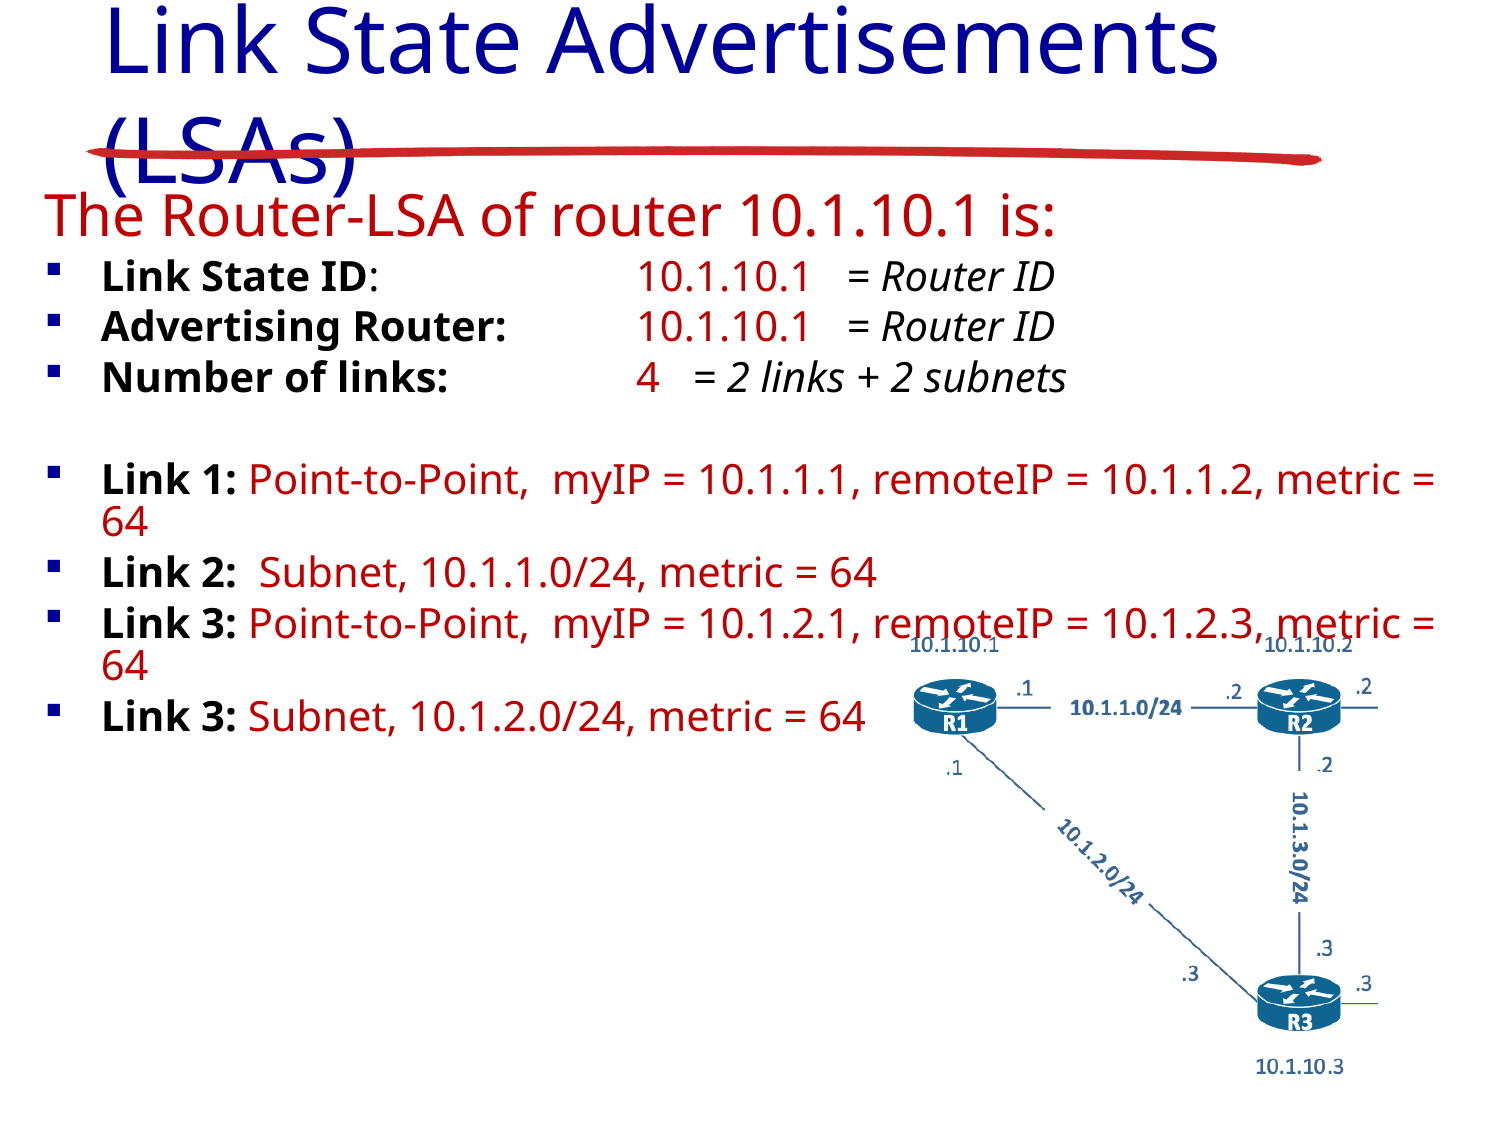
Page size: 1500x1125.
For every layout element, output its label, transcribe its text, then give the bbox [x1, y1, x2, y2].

text_box The Router-LSA of router 10.1.10.1 is: Link State ID: 10.1.10.1 = Router ID Advertising Router: 10.1.10.1 = Router ID Number of links: 4 = 2 links + 2 subnets Link 1: Point-to-Point, myIP = 10.1.1.1, remoteIP = 10.1.1.2, metric = 64 Link 2: Subnet, 10.1.1.0/24, metric = 64 Link 3: Point-to-Point, myIP = 10.1.2.1, remoteIP = 10.1.2.3, metric = 64 Link 3: Subnet, 10.1.2.0/24, metric = 64 [29, 181, 1457, 680]
picture [836, 574, 1378, 1125]
title Link State Advertisements (LSAs) [87, 37, 1363, 146]
picture [81, 140, 1337, 171]
